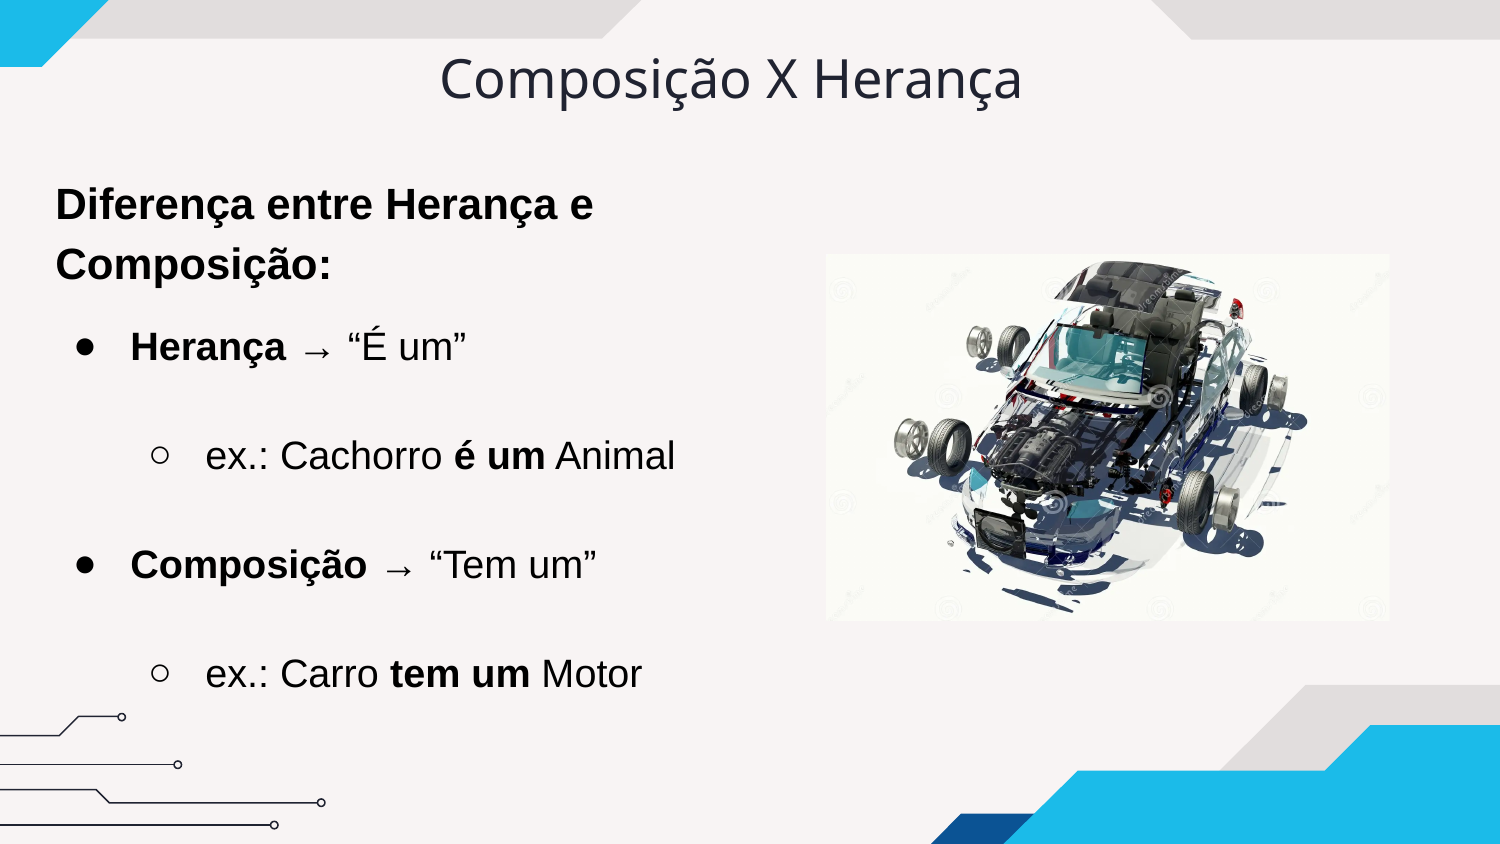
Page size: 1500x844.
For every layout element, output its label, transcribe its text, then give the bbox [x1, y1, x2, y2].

text_box Diferença entre Herança e Composição: Herança → “É um” ex.: Cachorro é um Animal Composição → “Tem um” ex.: Carro tem um Motor [40, 152, 887, 711]
picture [825, 254, 1390, 621]
text_box Composição X Herança [201, 28, 1264, 124]
